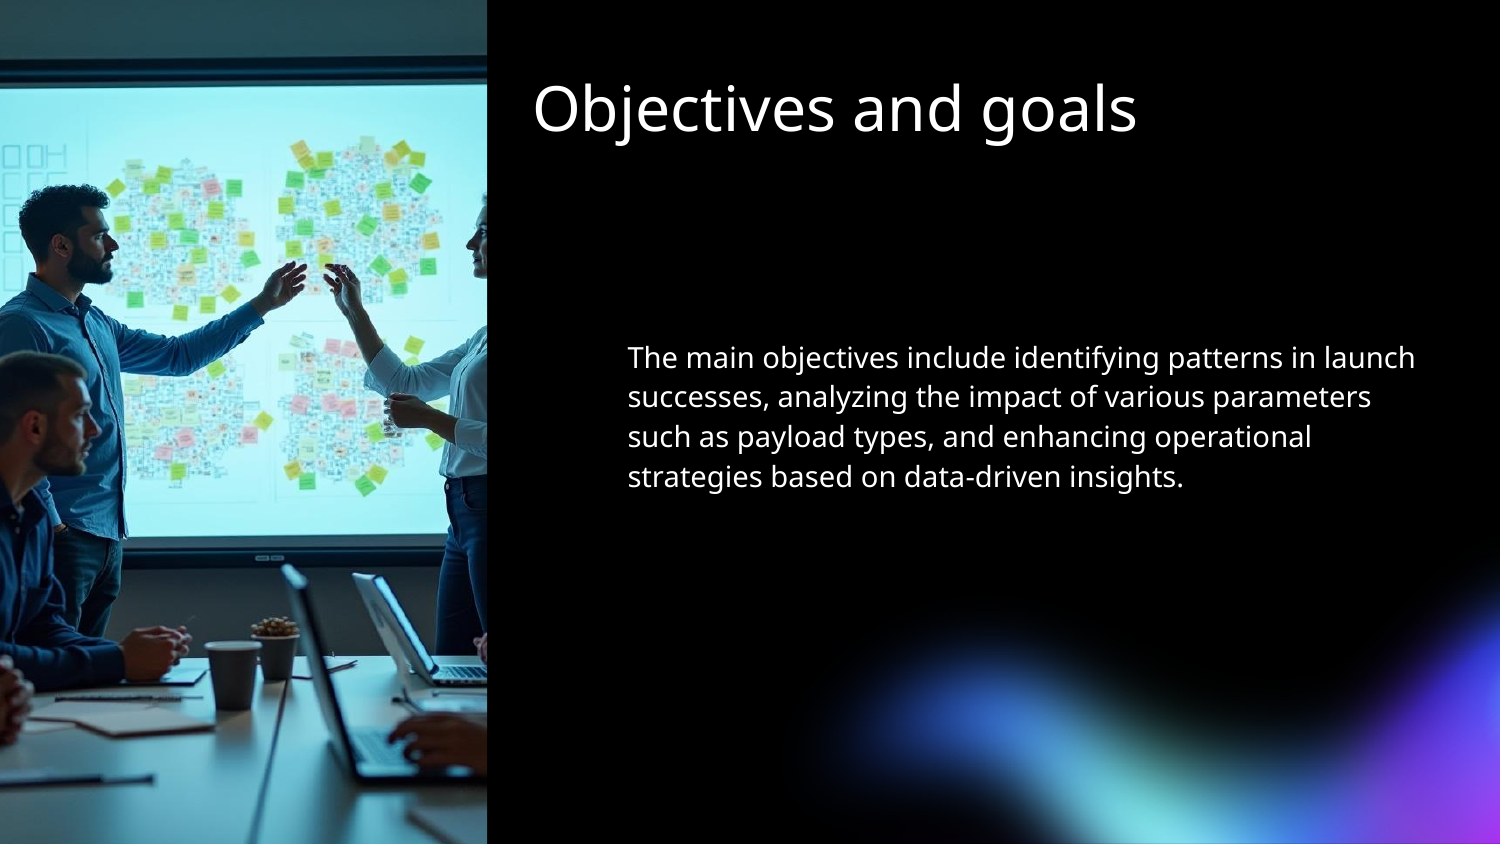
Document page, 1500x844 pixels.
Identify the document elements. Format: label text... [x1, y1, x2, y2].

picture [0, 0, 1500, 844]
list The main objectives include identifying patterns in launch successes, analyzing the impact of various parameters such as payload types, and enhancing operational strategies based on data-driven insights. [575, 321, 1454, 788]
title Objectives and goals [517, 50, 1488, 288]
